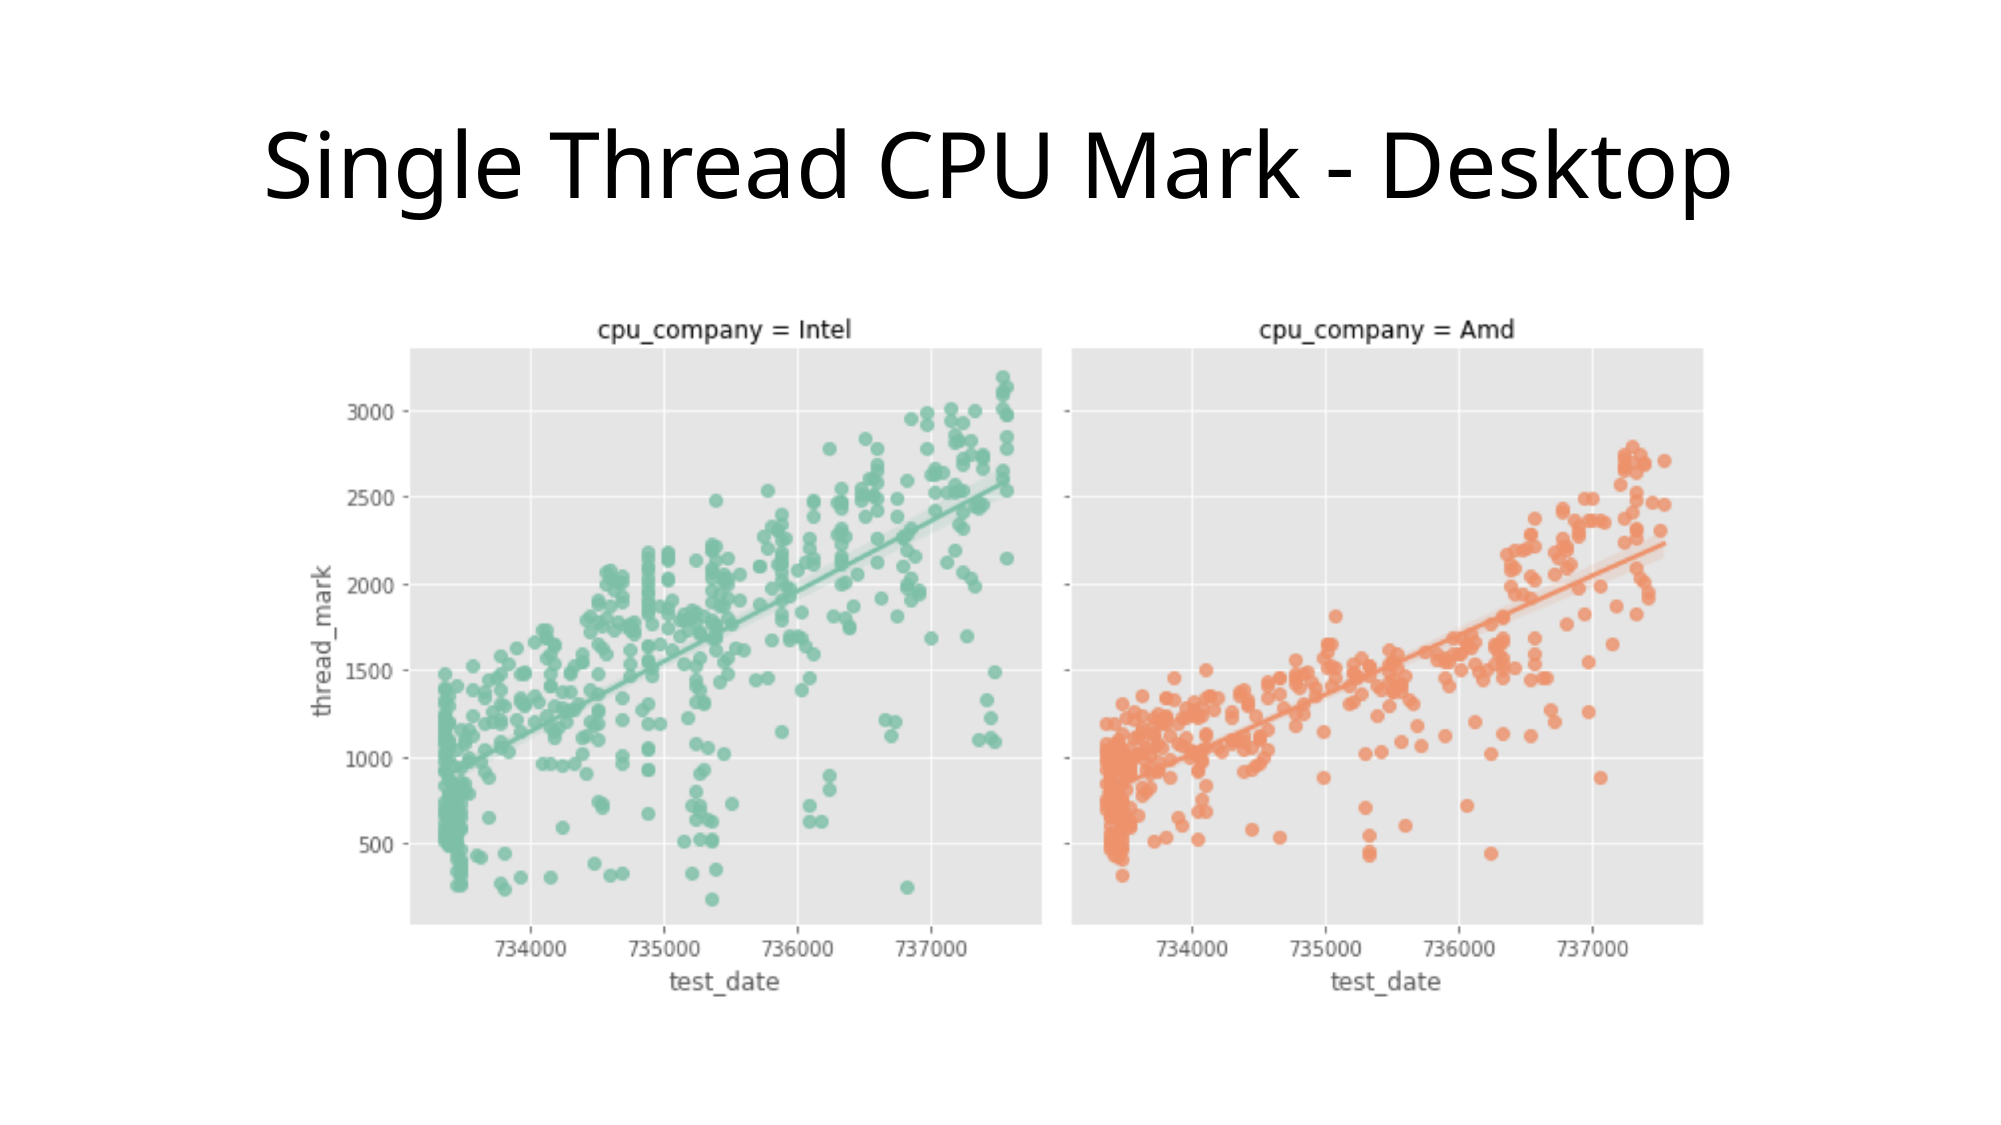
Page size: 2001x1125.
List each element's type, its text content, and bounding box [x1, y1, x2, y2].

title Single Thread CPU Mark - Desktop [137, 59, 1863, 278]
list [289, 299, 1711, 1014]
